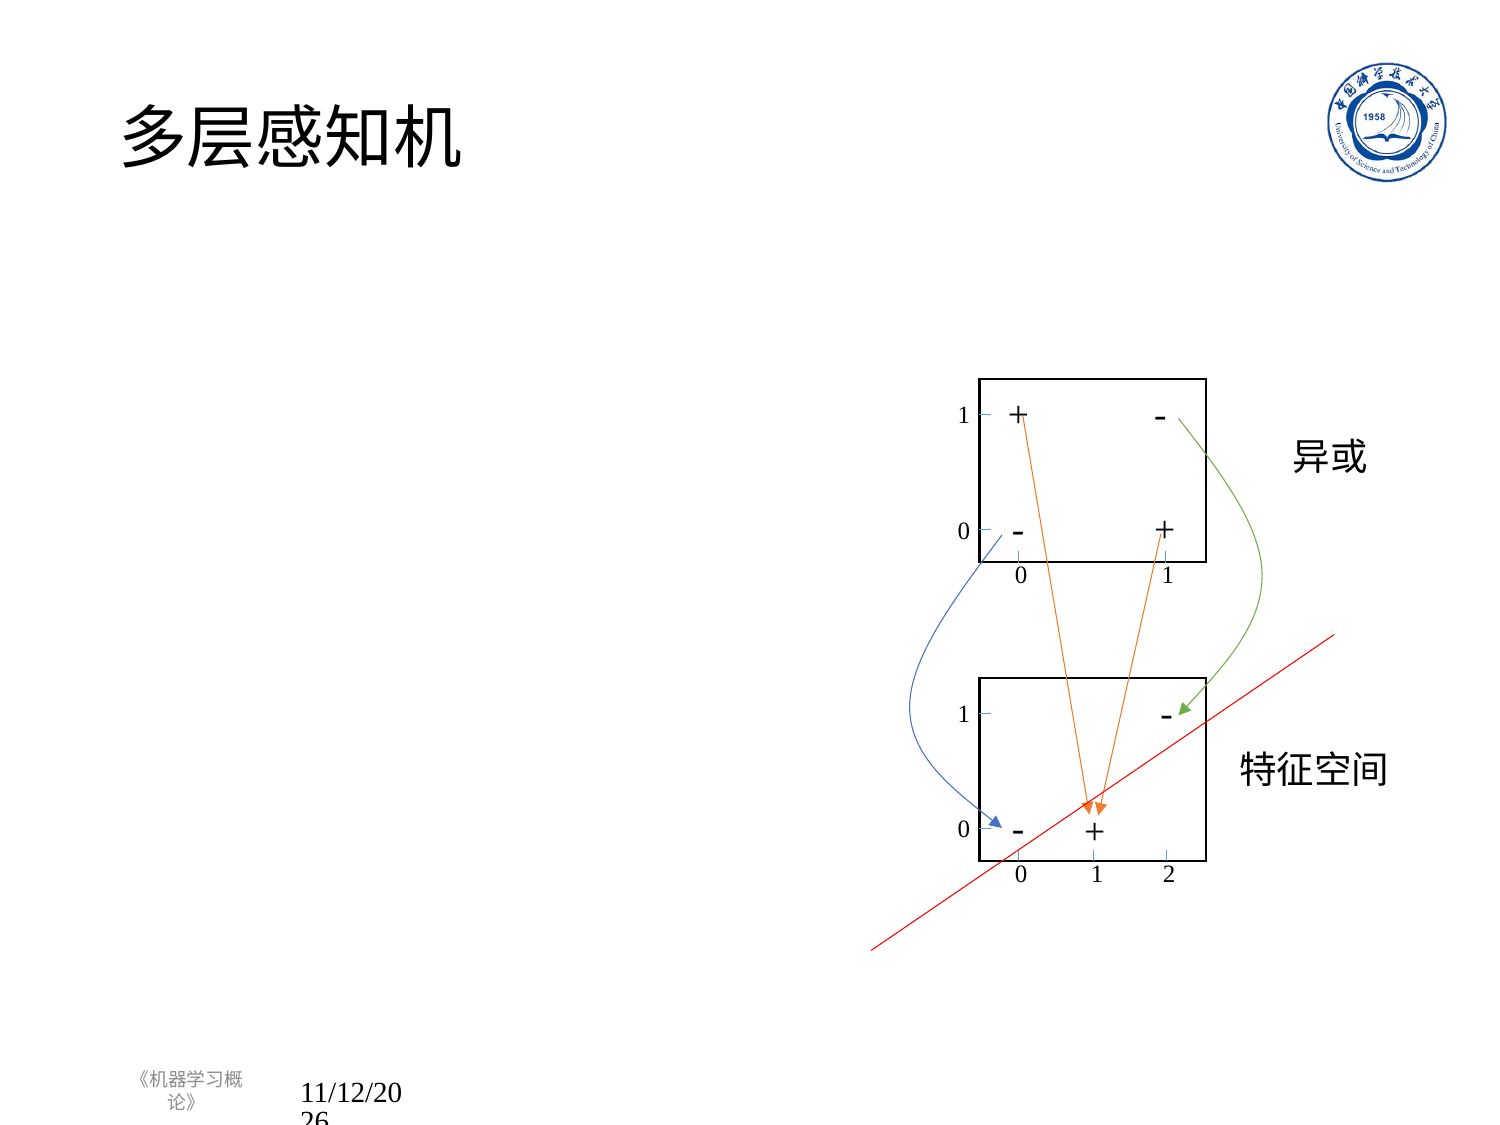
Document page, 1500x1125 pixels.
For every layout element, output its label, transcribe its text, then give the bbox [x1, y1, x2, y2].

slide_number [285, 1068, 422, 1113]
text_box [1022, 415, 1090, 634]
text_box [871, 634, 1335, 951]
footer 《机器学习概论》 [104, 1068, 270, 1113]
picture [1397, 59, 1450, 144]
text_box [942, 378, 1206, 597]
title 多层感知机 [103, 59, 1397, 221]
text_box [933, 597, 1002, 634]
text_box [1178, 453, 1263, 634]
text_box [1098, 534, 1161, 634]
text_box 特征空间 [1335, 738, 1405, 799]
slide_number [1372, 144, 1476, 205]
